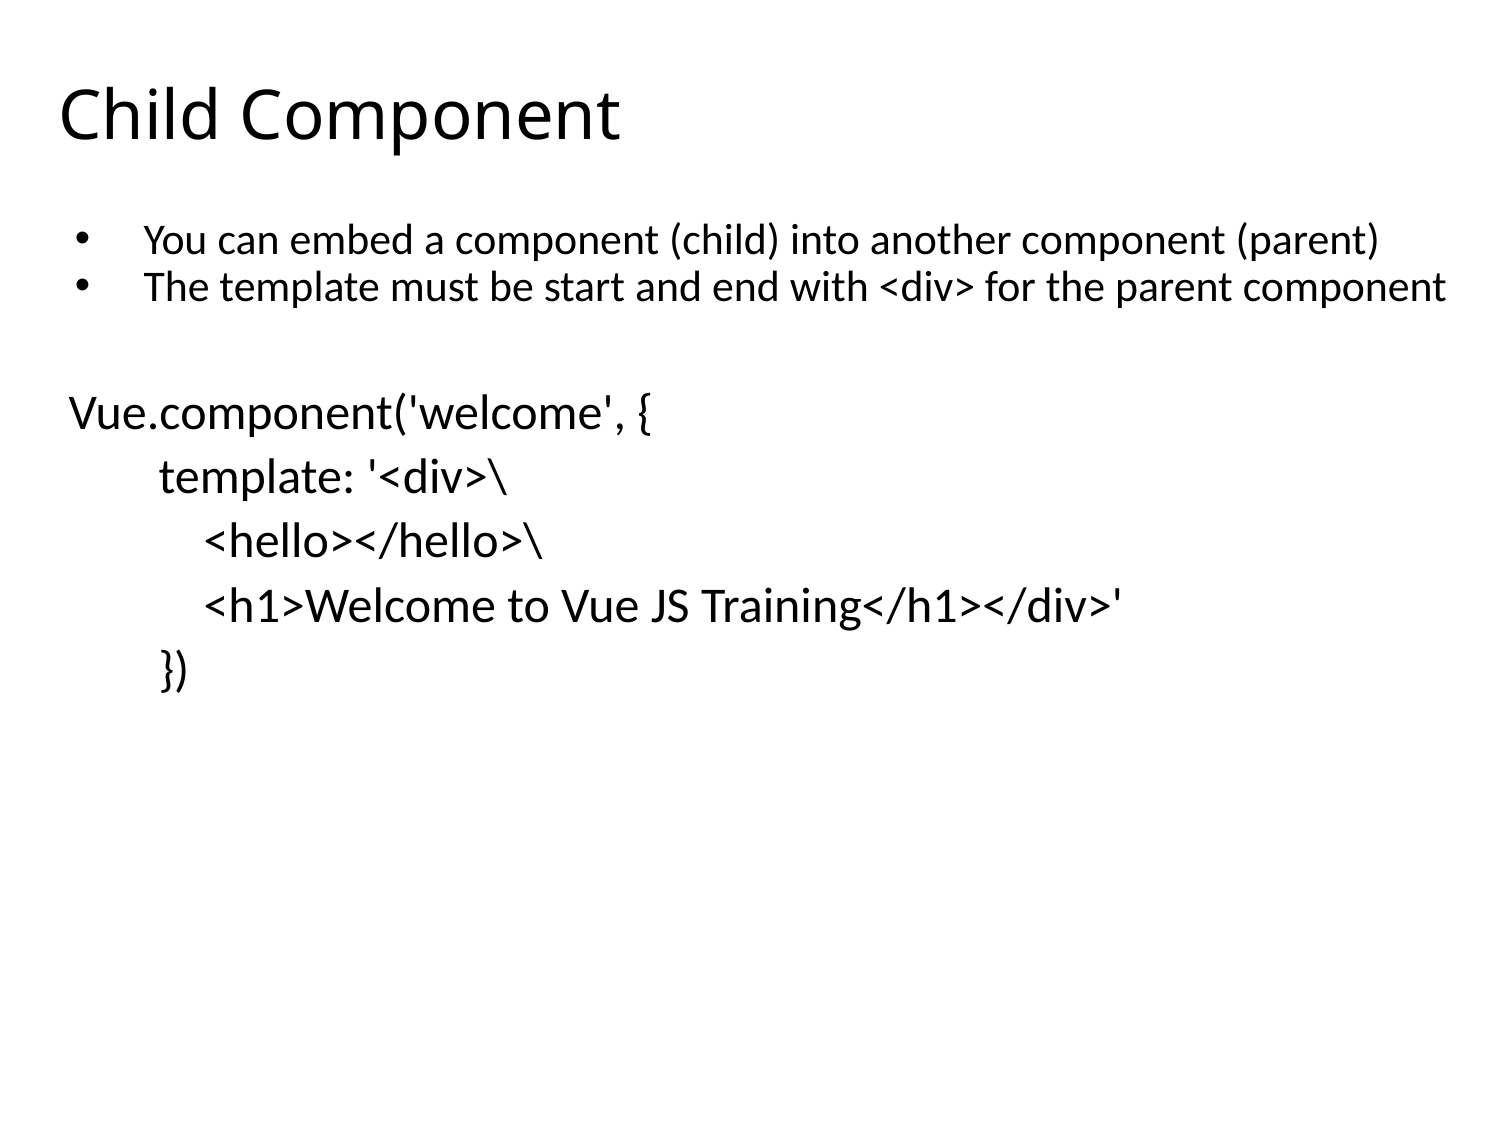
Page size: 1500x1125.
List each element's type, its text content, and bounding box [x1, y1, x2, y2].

list You can embed a component (child) into another component (parent) The template must be start and end with <div> for the parent component Vue.component('welcome', { template: '<div>\ <hello></hello>\ <h1>Welcome to Vue JS Training</h1></div>' }) [53, 209, 1488, 1090]
title Child Component [43, 61, 1349, 174]
